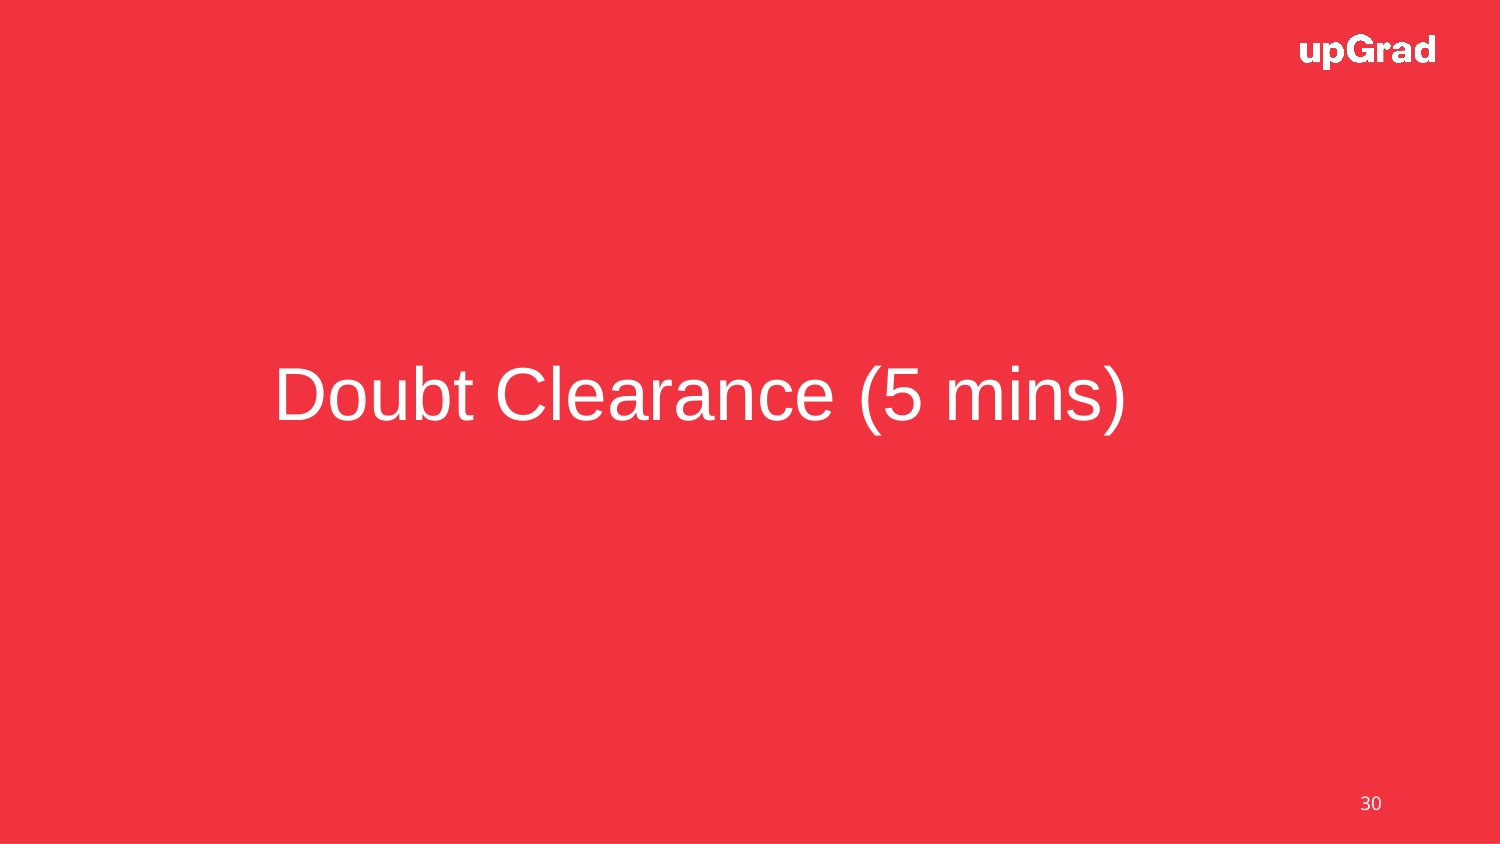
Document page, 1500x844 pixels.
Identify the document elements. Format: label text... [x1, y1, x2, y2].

title Doubt Clearance (5 mins) [258, 349, 1242, 443]
slide_number 30 [1059, 782, 1397, 827]
picture [1300, 34, 1435, 70]
